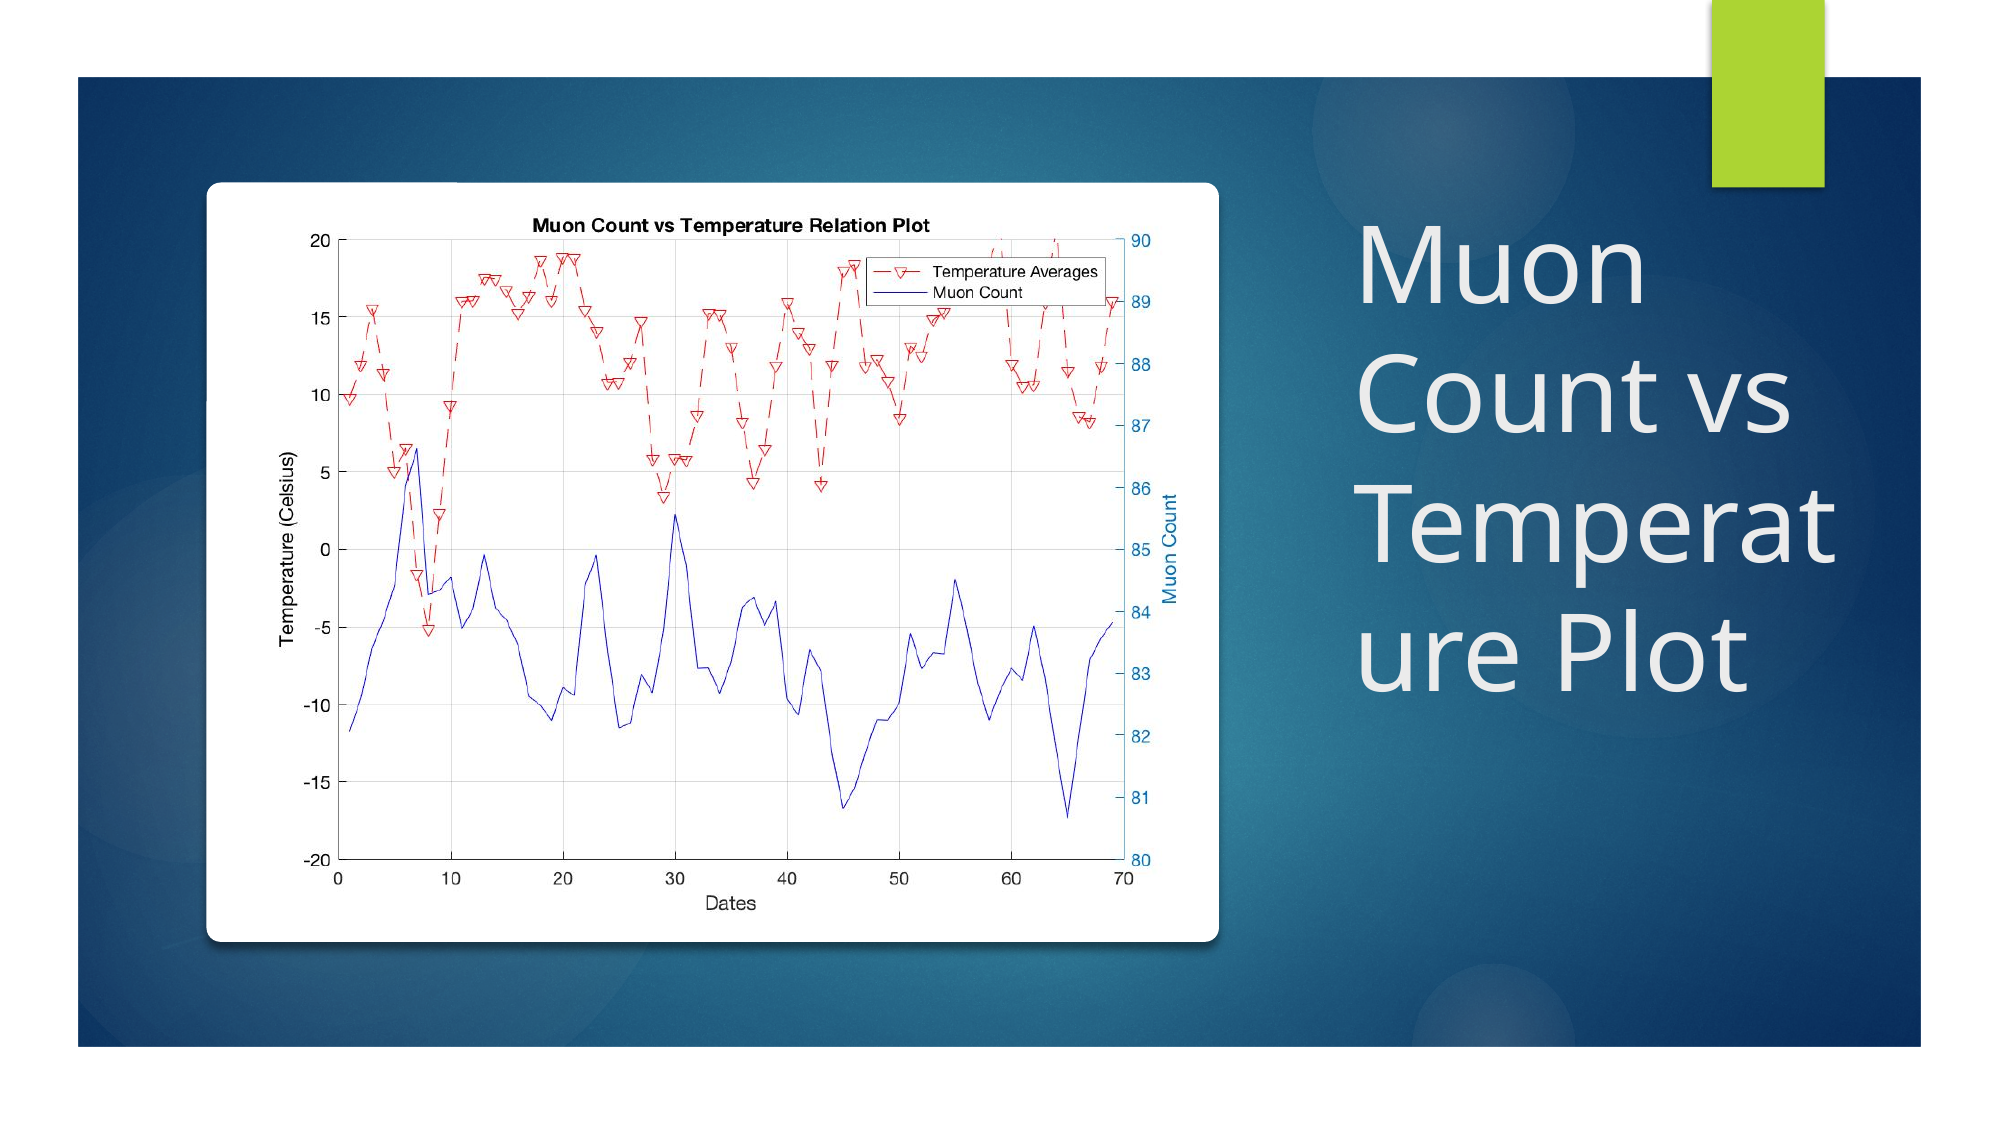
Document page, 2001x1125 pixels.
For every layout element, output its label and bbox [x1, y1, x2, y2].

list [206, 182, 1220, 943]
text_box [0, 0, 2000, 1125]
